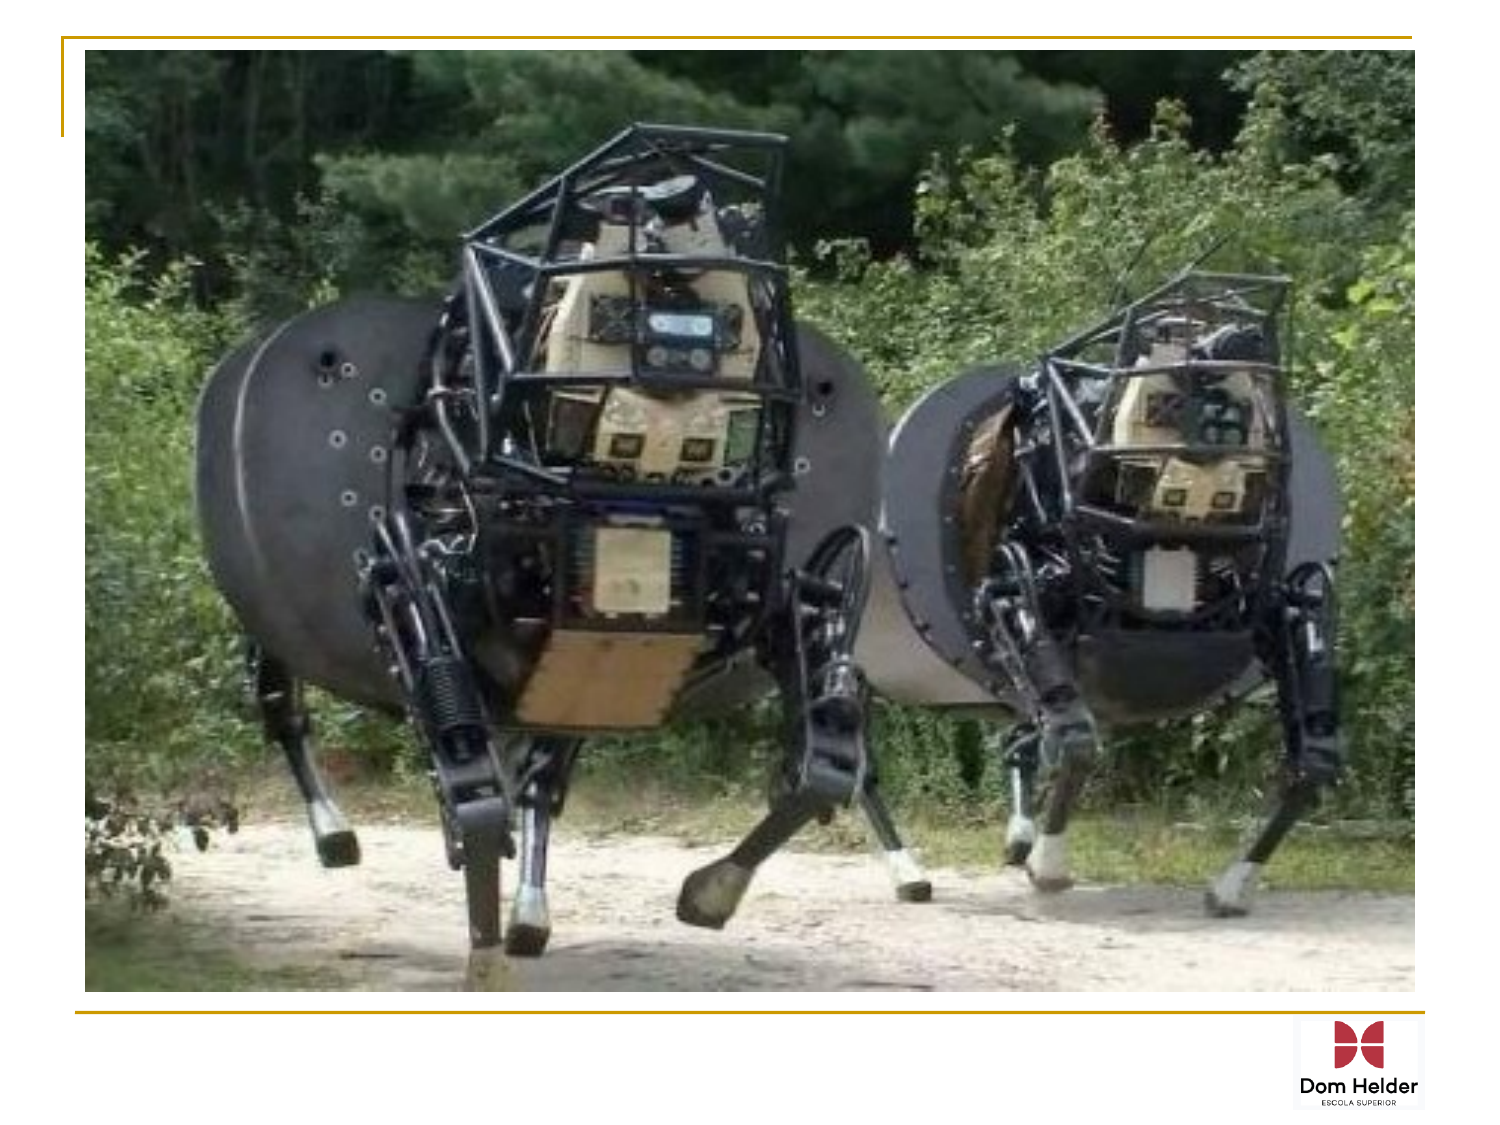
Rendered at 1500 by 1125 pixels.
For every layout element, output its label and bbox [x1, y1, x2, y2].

picture [85, 50, 1415, 992]
picture [1293, 1015, 1425, 1110]
